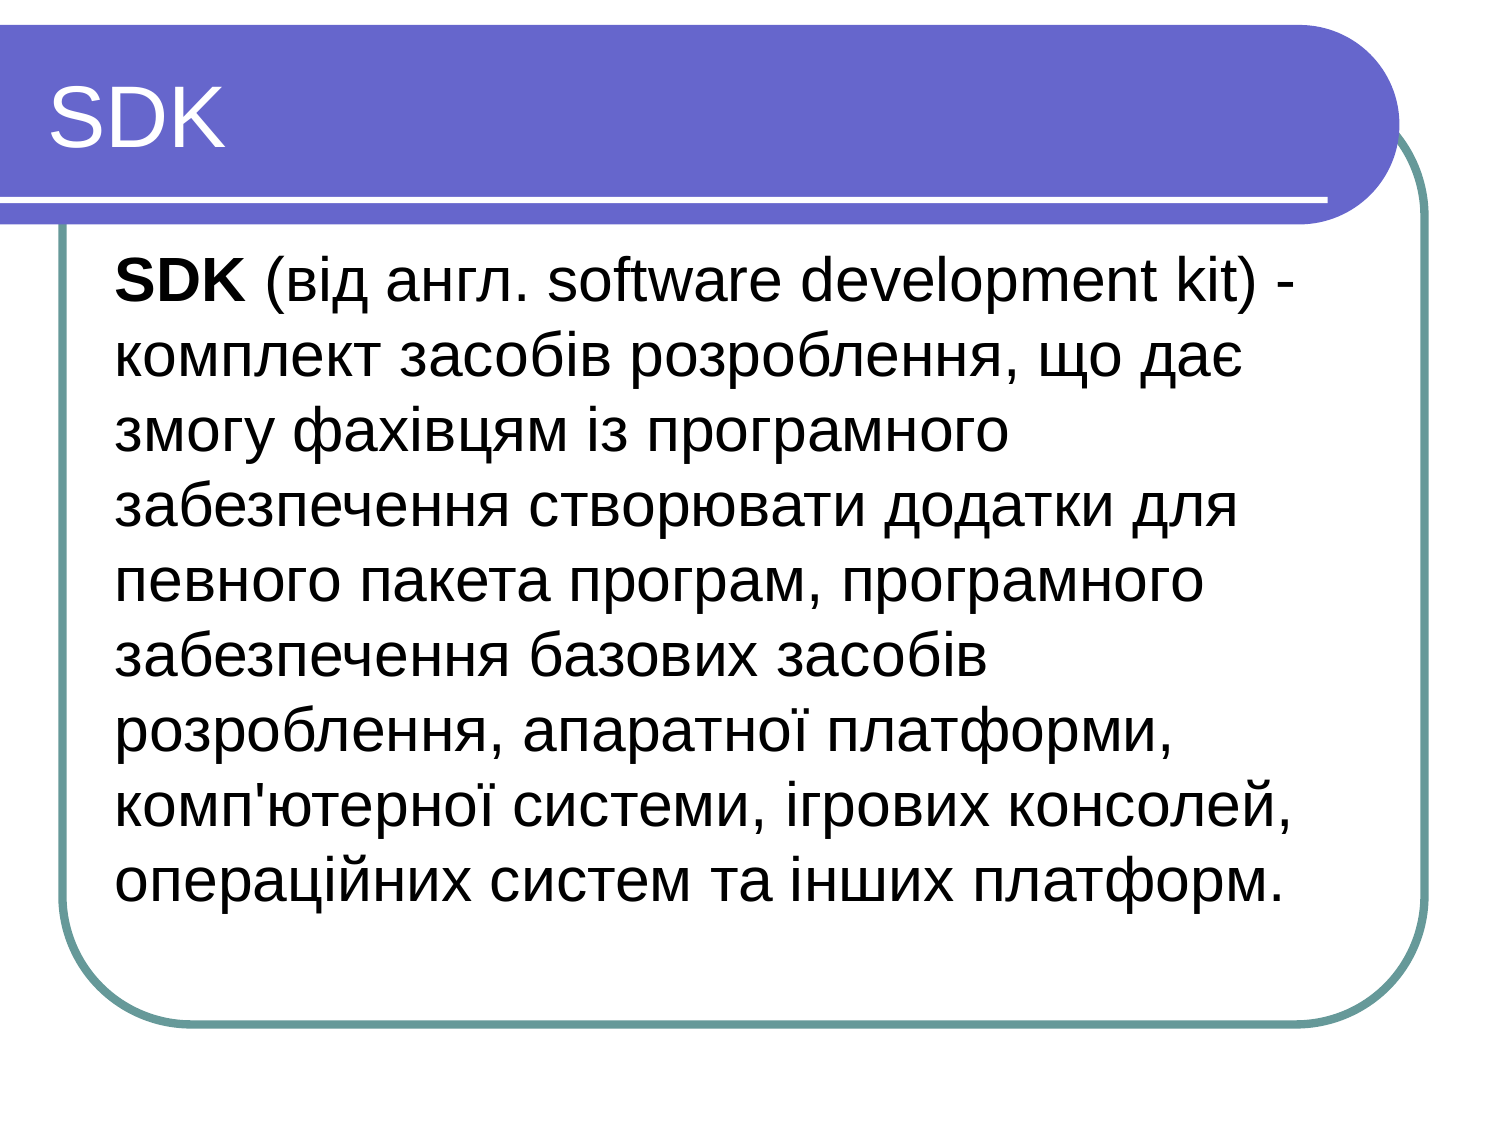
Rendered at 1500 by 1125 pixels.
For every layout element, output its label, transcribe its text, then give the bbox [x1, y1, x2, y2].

text_box SDK (від англ. software development kit) - комплект засобів розроблення, що дає змогу фахівцям із програмного забезпечення створювати додатки для певного пакета програм, програмного забезпечення базових засобів розроблення, апаратної платформи, комп'ютерної системи, ігрових консолей, операційних систем та інших платформ. [99, 231, 1400, 957]
text_box SDK [32, 37, 1347, 188]
